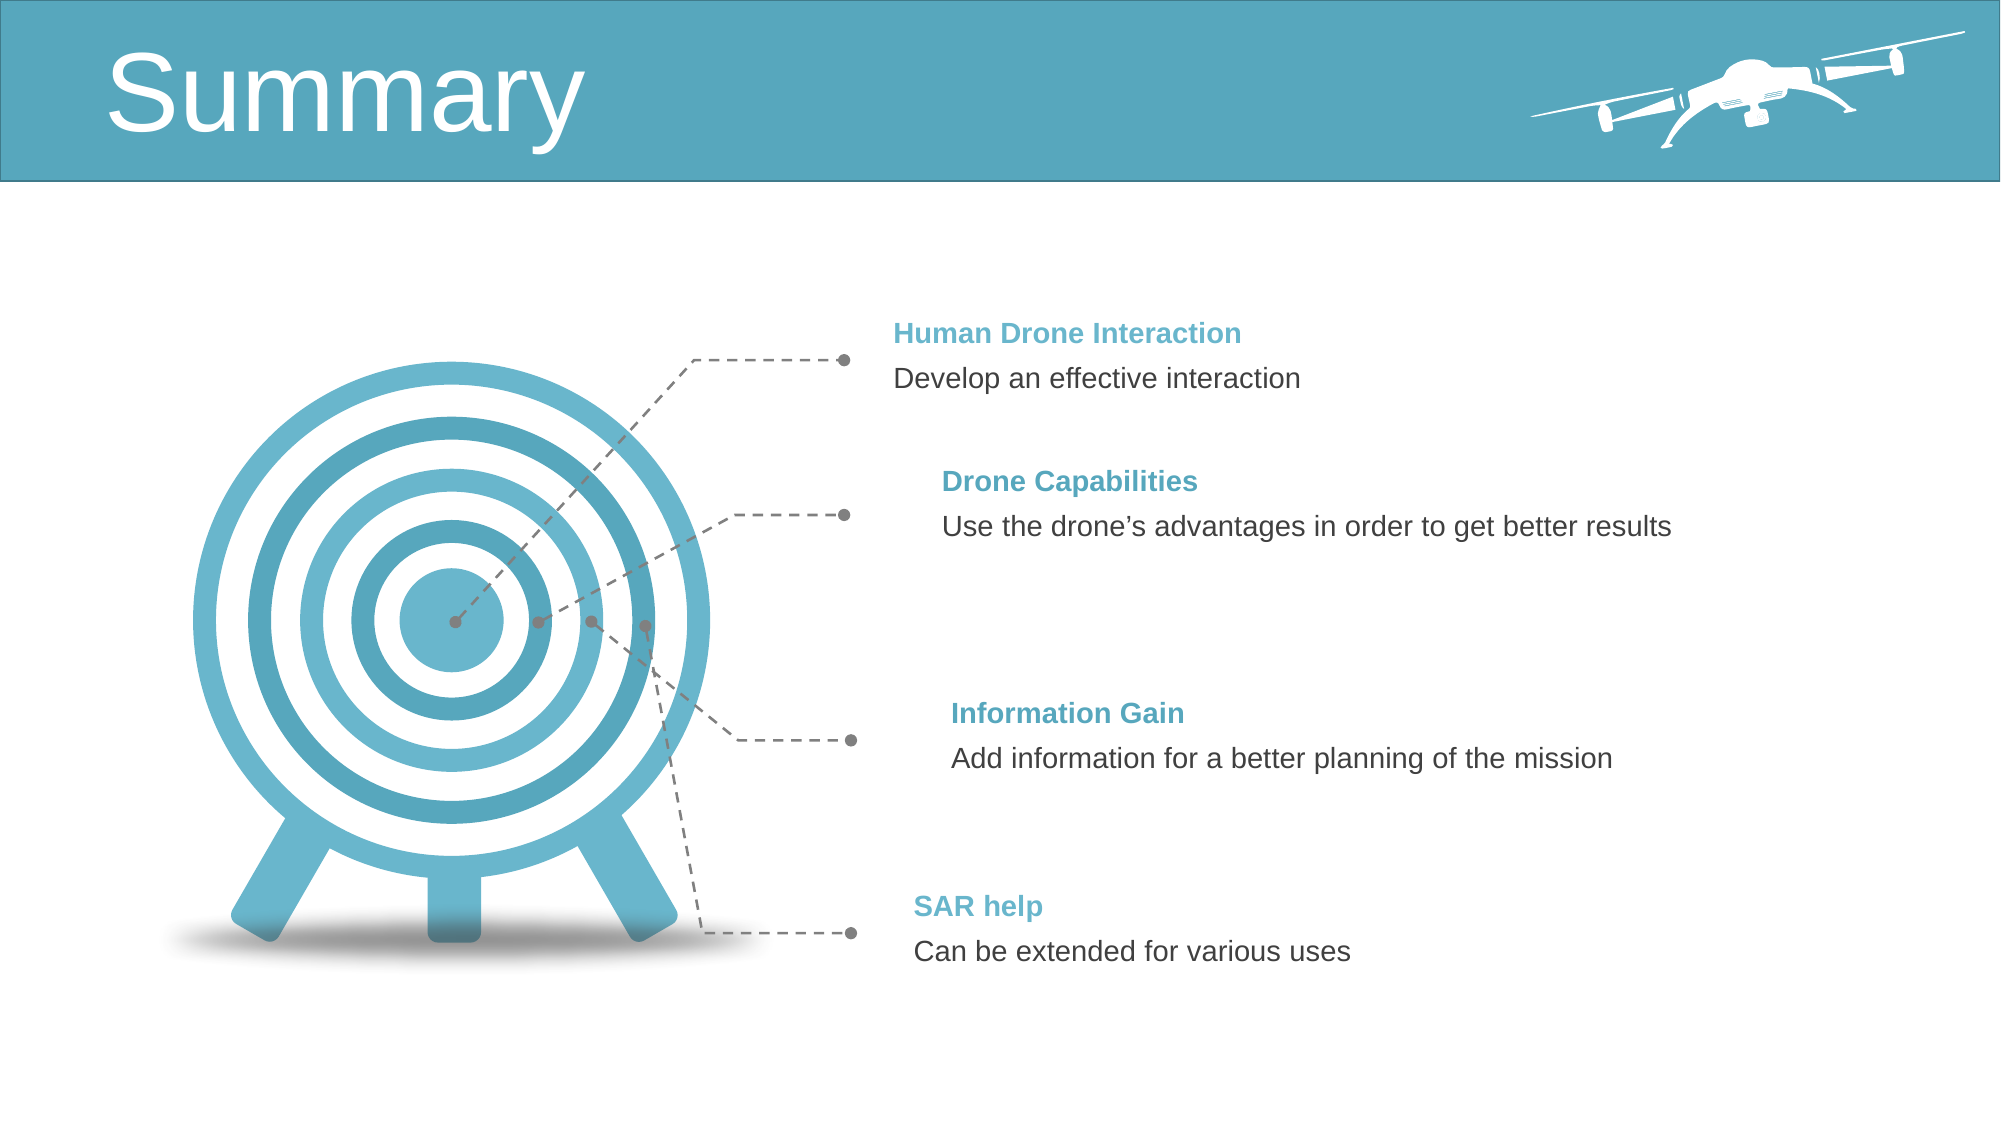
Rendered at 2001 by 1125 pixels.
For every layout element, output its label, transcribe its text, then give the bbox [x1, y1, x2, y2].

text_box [898, 880, 1823, 976]
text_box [936, 687, 1860, 783]
text_box [681, 353, 851, 373]
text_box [927, 454, 1851, 551]
list Summary [89, 35, 1952, 155]
text_box [842, 508, 851, 522]
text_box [89, 373, 842, 976]
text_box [878, 307, 1803, 403]
text_box [842, 919, 858, 940]
text_box [842, 734, 858, 747]
